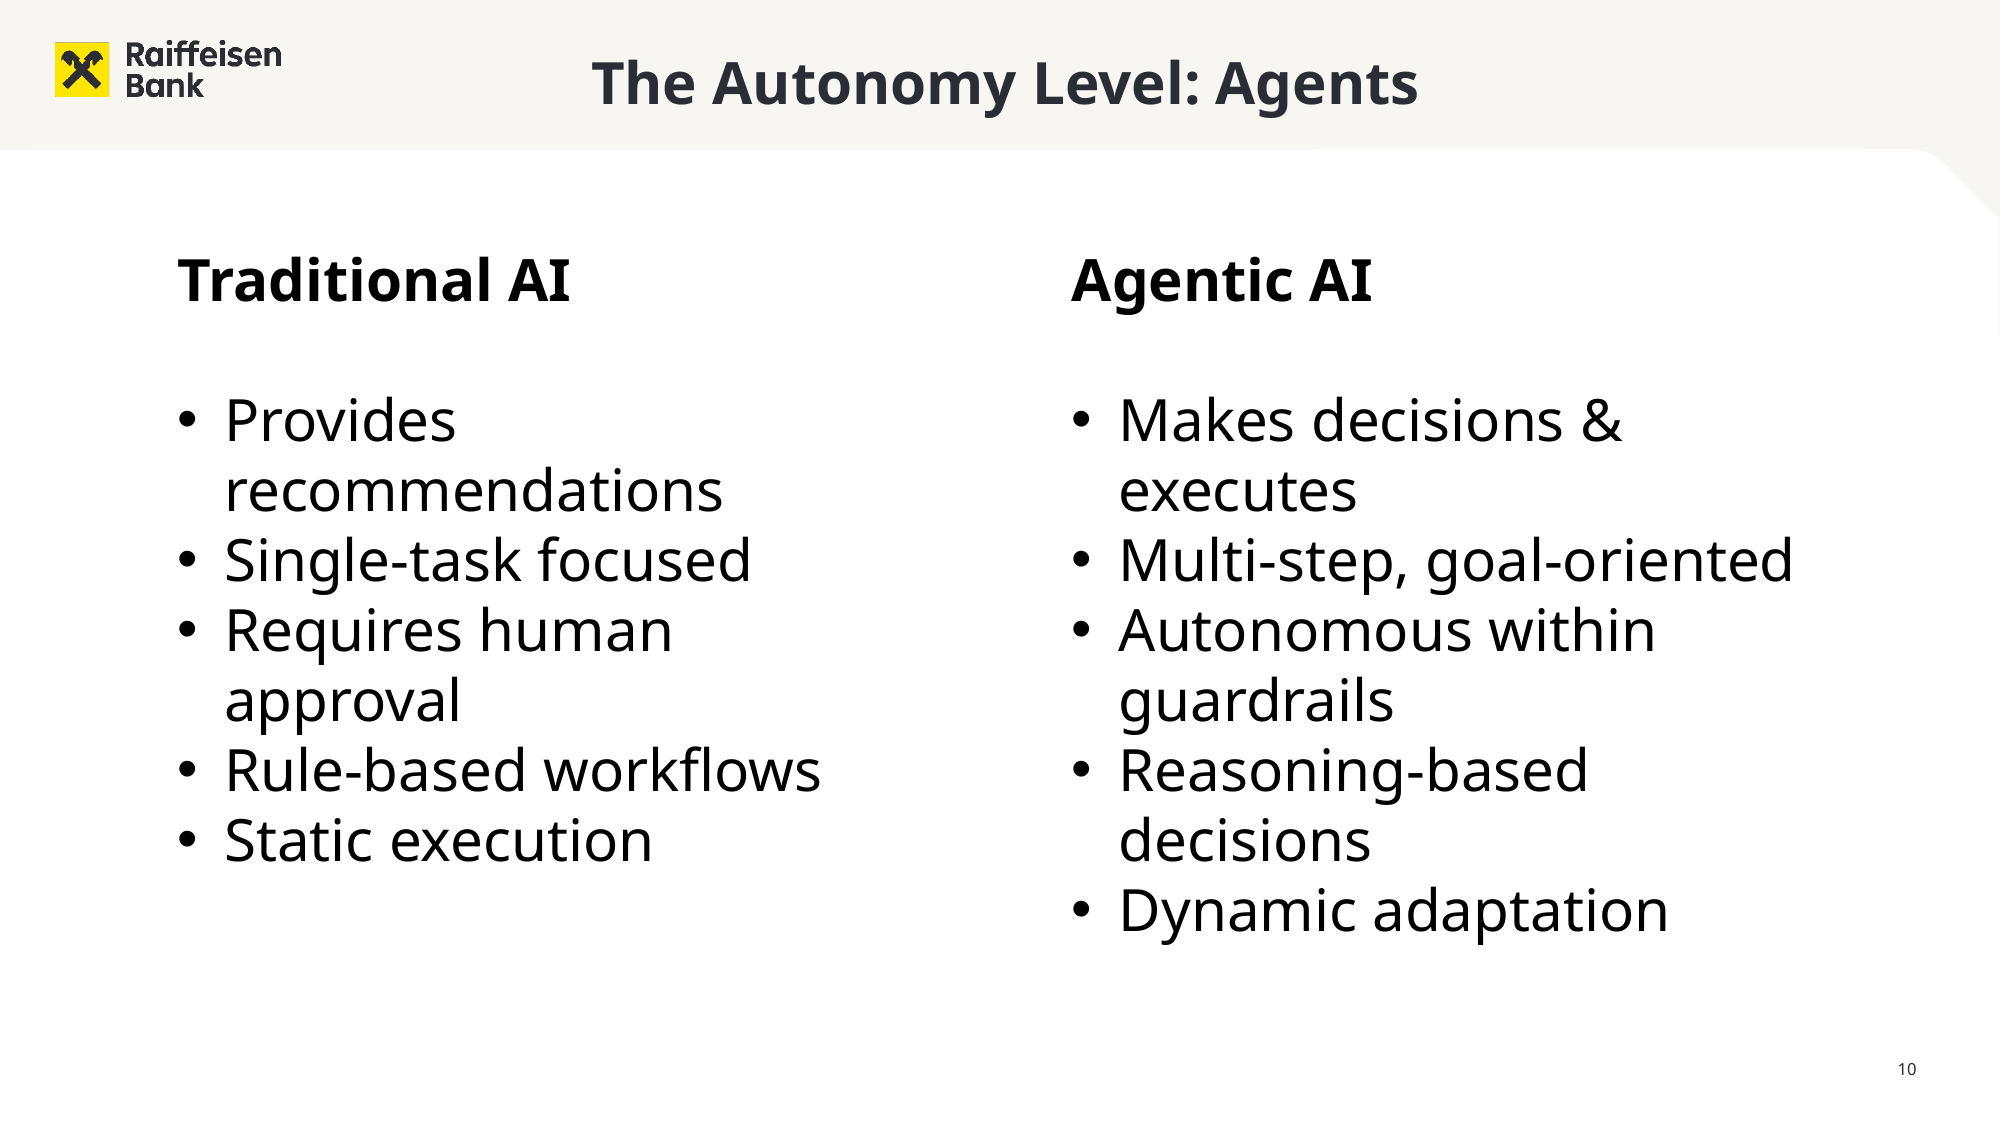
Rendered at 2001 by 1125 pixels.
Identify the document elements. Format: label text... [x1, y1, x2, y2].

text_box Traditional AI Provides recommendations Single-task focused Requires human approval Rule-based workflows Static execution [162, 235, 927, 881]
picture [31, 19, 304, 120]
title The Autonomy Level: Agents [591, 46, 1642, 109]
text_box Agentic AI Makes decisions & executes Multi-step, goal-oriented Autonomous within guardrails Reasoning-based decisions Dynamic adaptation [1057, 235, 1874, 951]
